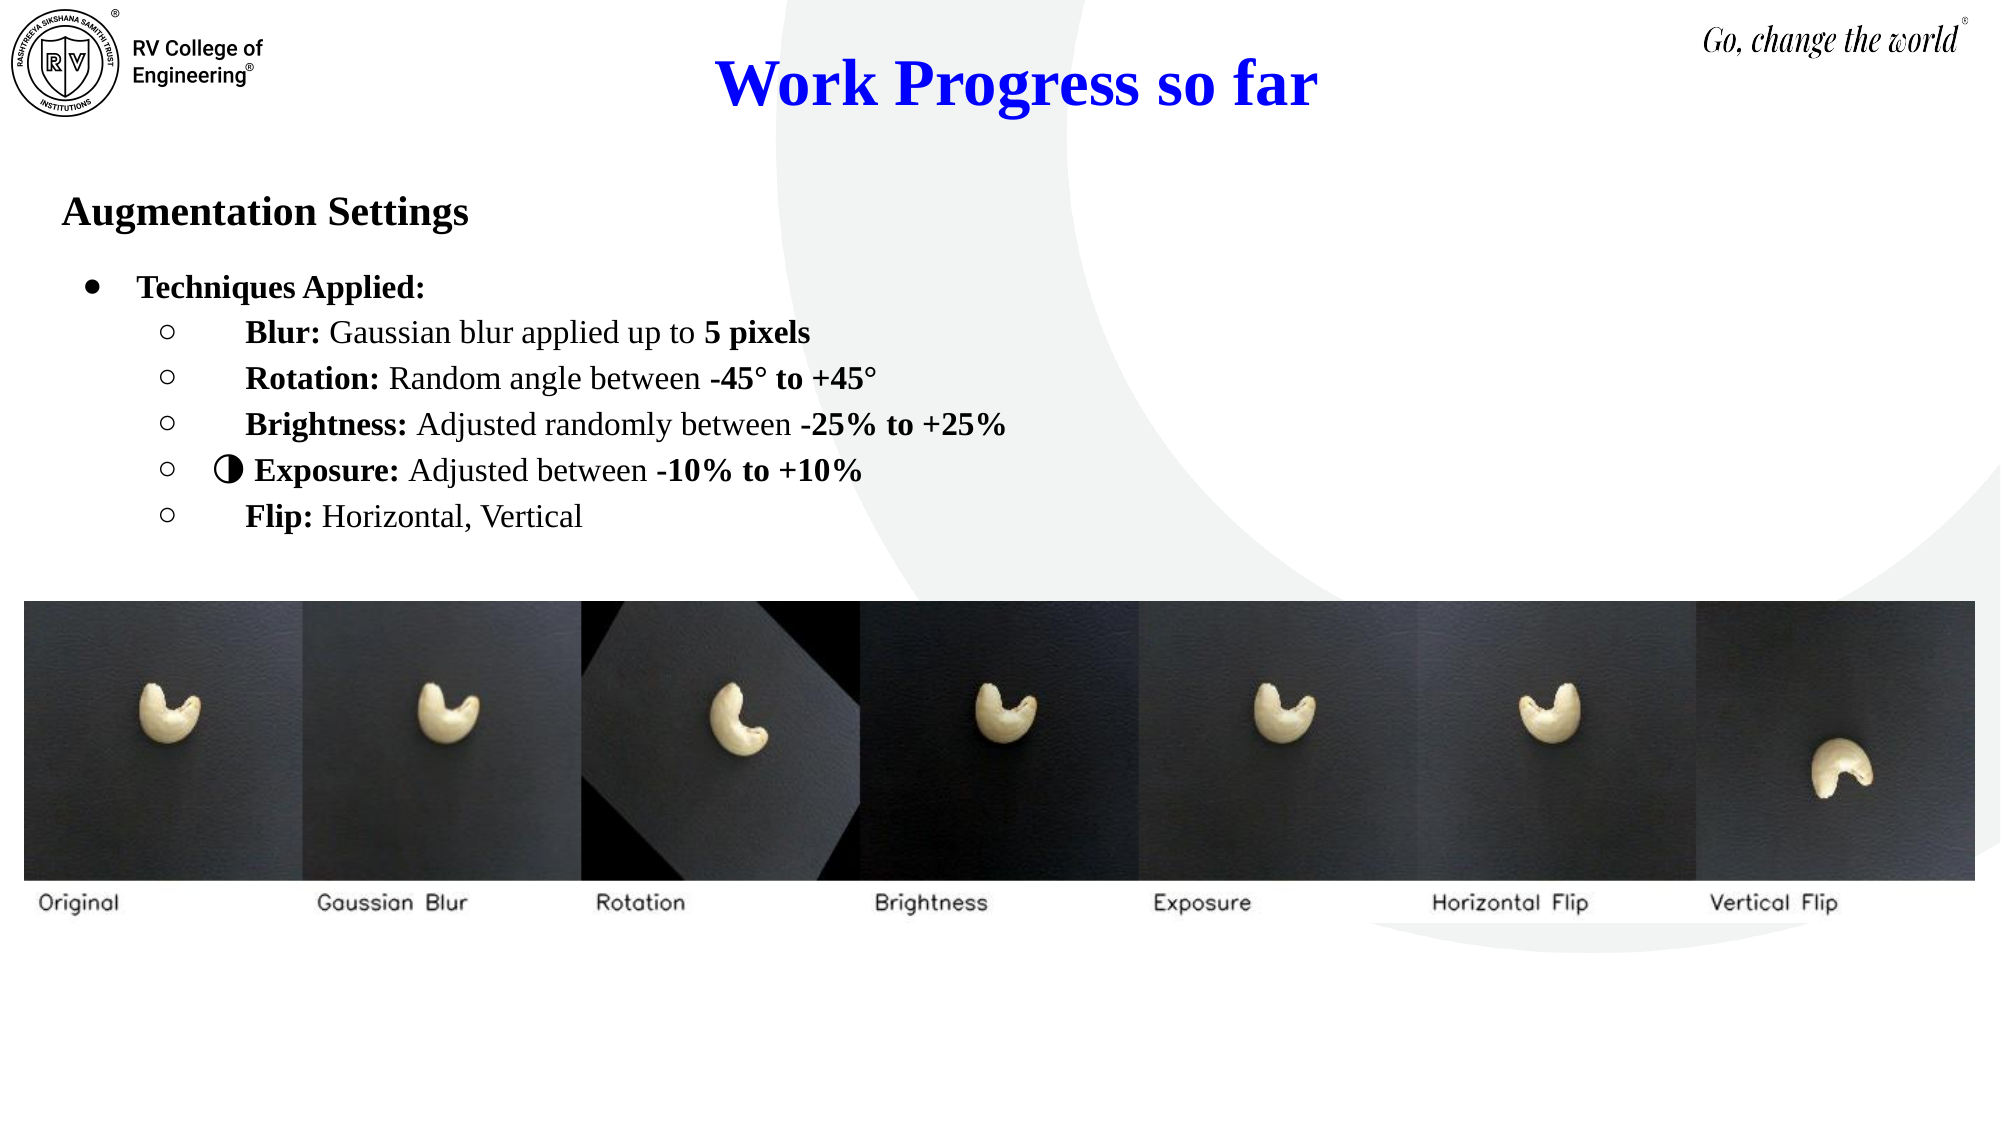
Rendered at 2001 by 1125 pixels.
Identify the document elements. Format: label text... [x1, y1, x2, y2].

title Work Progress so far [380, 31, 1655, 149]
list Augmentation Settings Techniques Applied: 💧 Blur: Gaussian blur applied up to 5 pixels 🔁 Rotation: Random angle between -45° to +45° 💡 Brightness: Adjusted randomly between -25% to +25% 🌗 Exposure: Adjusted between -10% to +10% 🔄 Flip: Horizontal, Vertical [46, 149, 1954, 561]
picture [0, 0, 2001, 1125]
